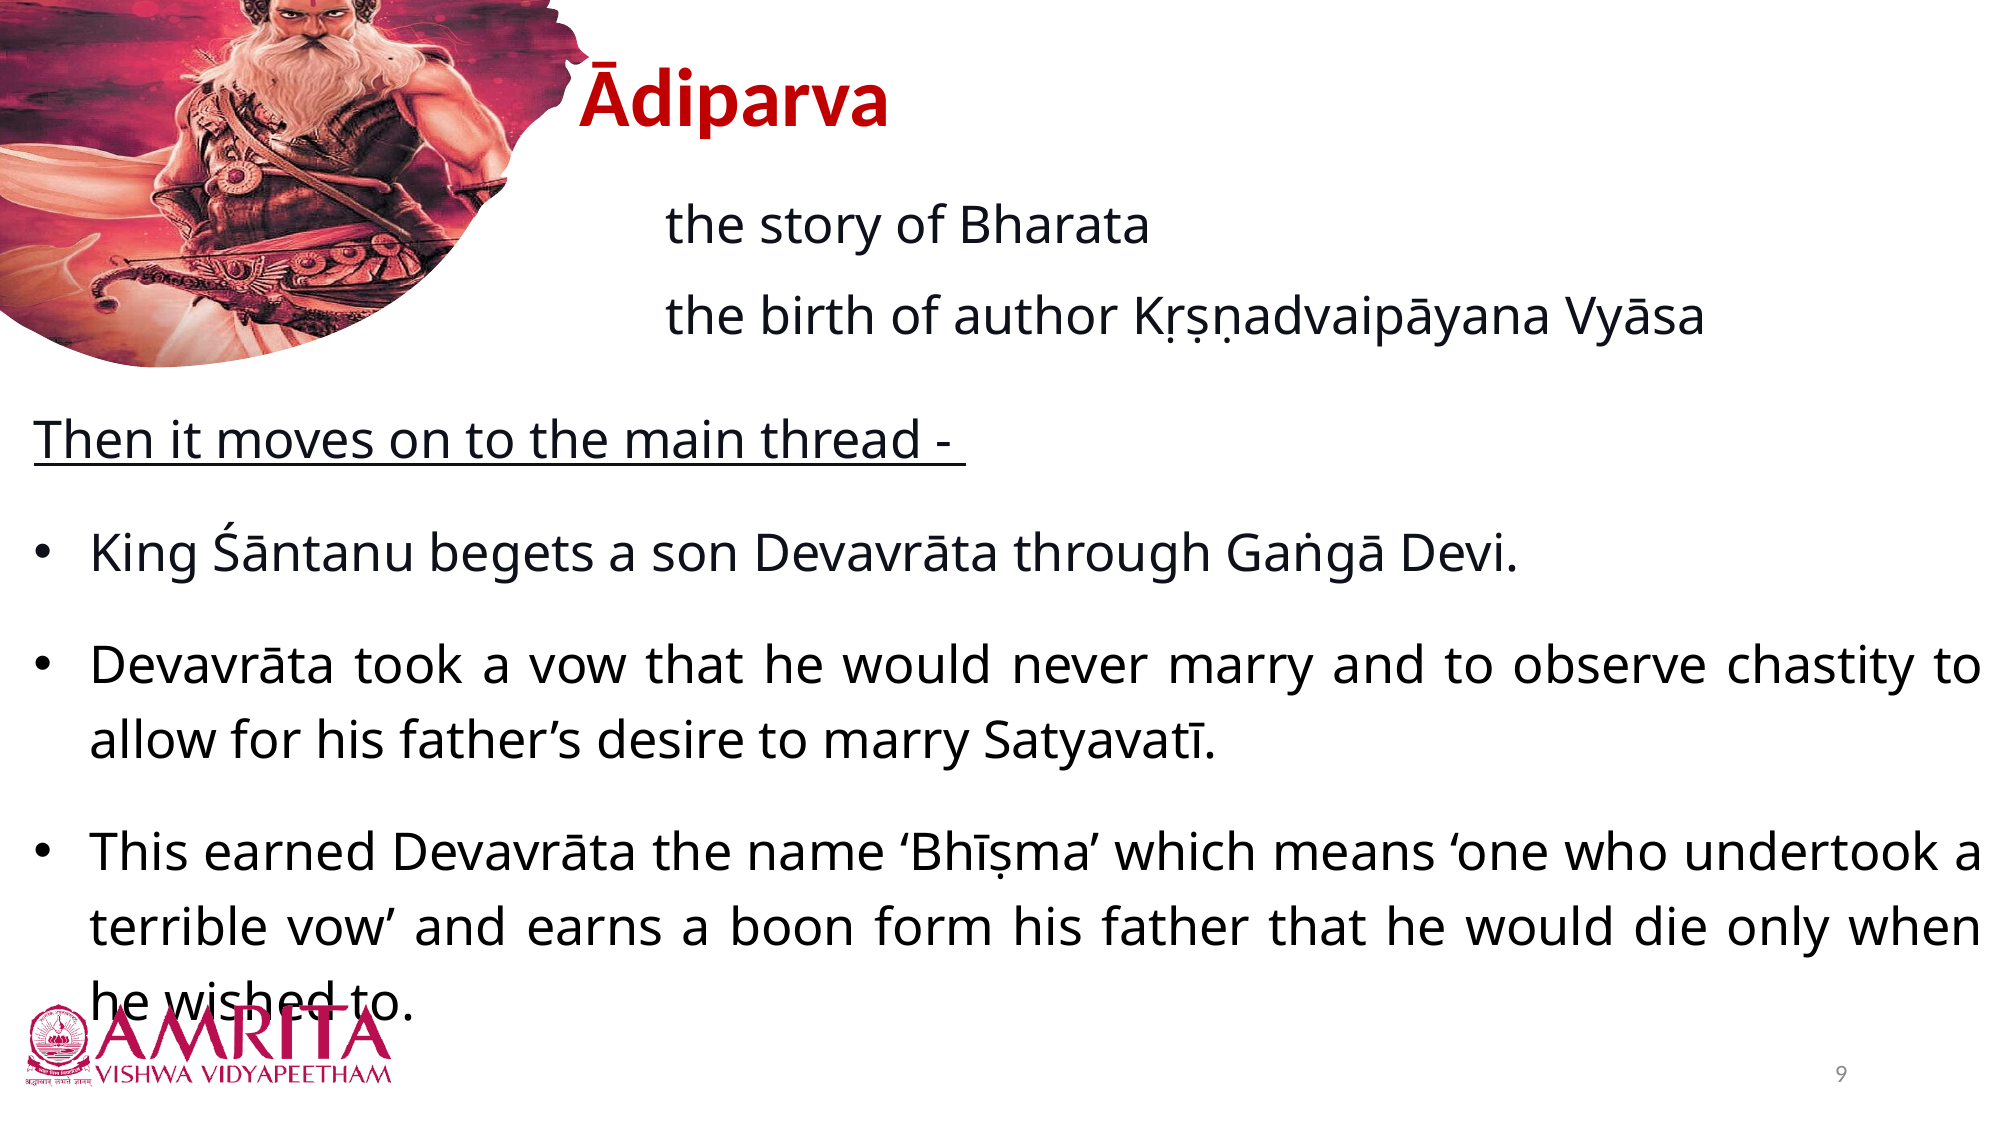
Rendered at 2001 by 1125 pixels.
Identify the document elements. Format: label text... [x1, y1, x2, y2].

list Then it moves on to the main thread - King Śāntanu begets a son Devavrāta through Gaṅgā Devi. Devavrāta took a vow that he would never marry and to observe chastity to allow for his father’s desire to marry Satyavatī. This earned Devavrāta the name ‘Bhīṣma’ which means ‘one who undertook a terrible vow’ and earns a boon form his father that he would die only when he wished to. [18, 386, 2000, 1056]
title Ādiparva [590, 8, 1323, 152]
picture [18, 957, 416, 1125]
picture [0, 0, 590, 368]
slide_number 9 [1412, 1042, 1863, 1103]
text_box the story of Bharata the birth of author Kṛṣṇadvaipāyana Vyāsa [500, 171, 1865, 432]
